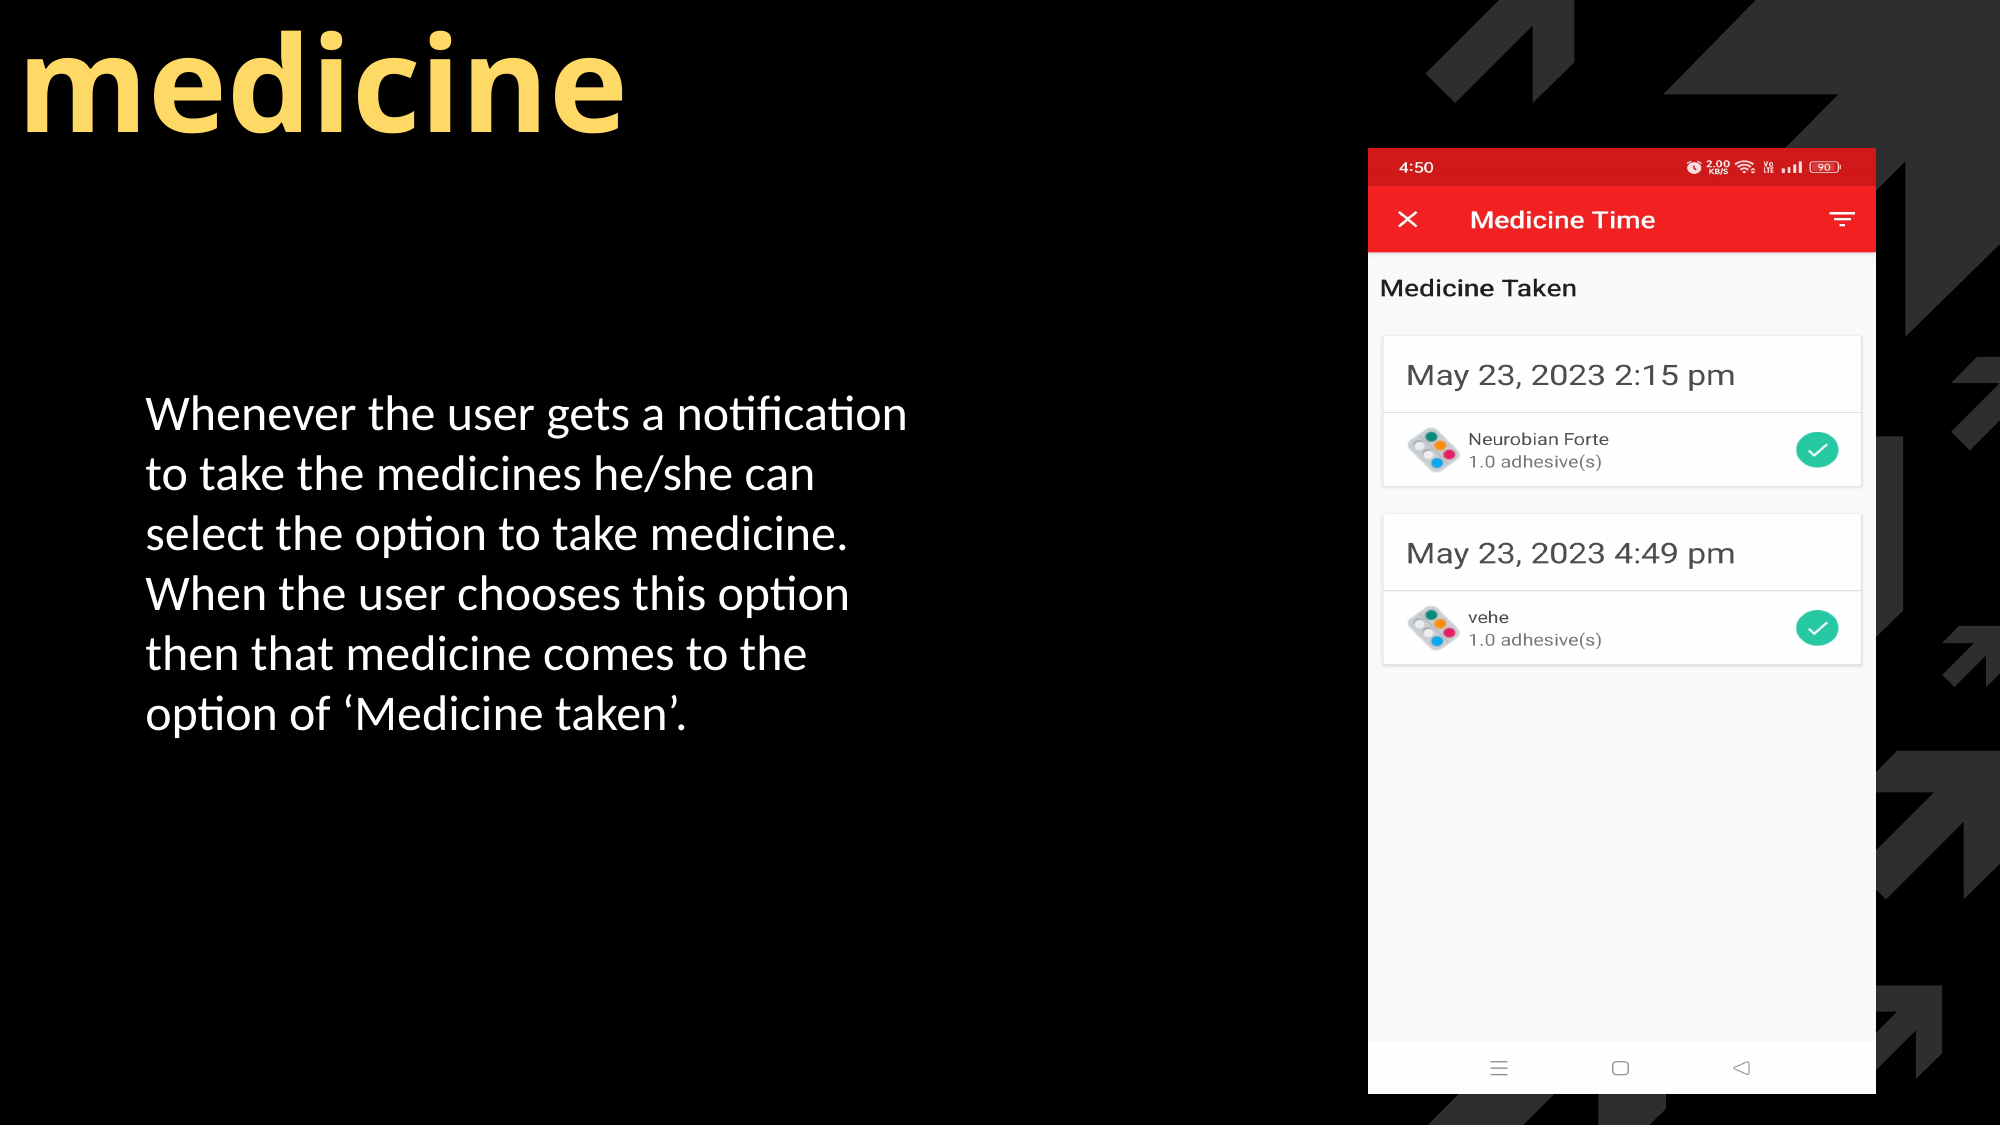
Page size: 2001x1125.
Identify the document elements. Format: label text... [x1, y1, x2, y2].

picture [1368, 148, 1876, 1095]
text_box Whenever the user gets a notification to take the medicines he/she can select the option to take medicine. When the user chooses this option then that medicine comes to the option of ‘Medicine taken’. [130, 373, 925, 748]
title Screenshot of Taken medicine [17, 35, 1831, 162]
